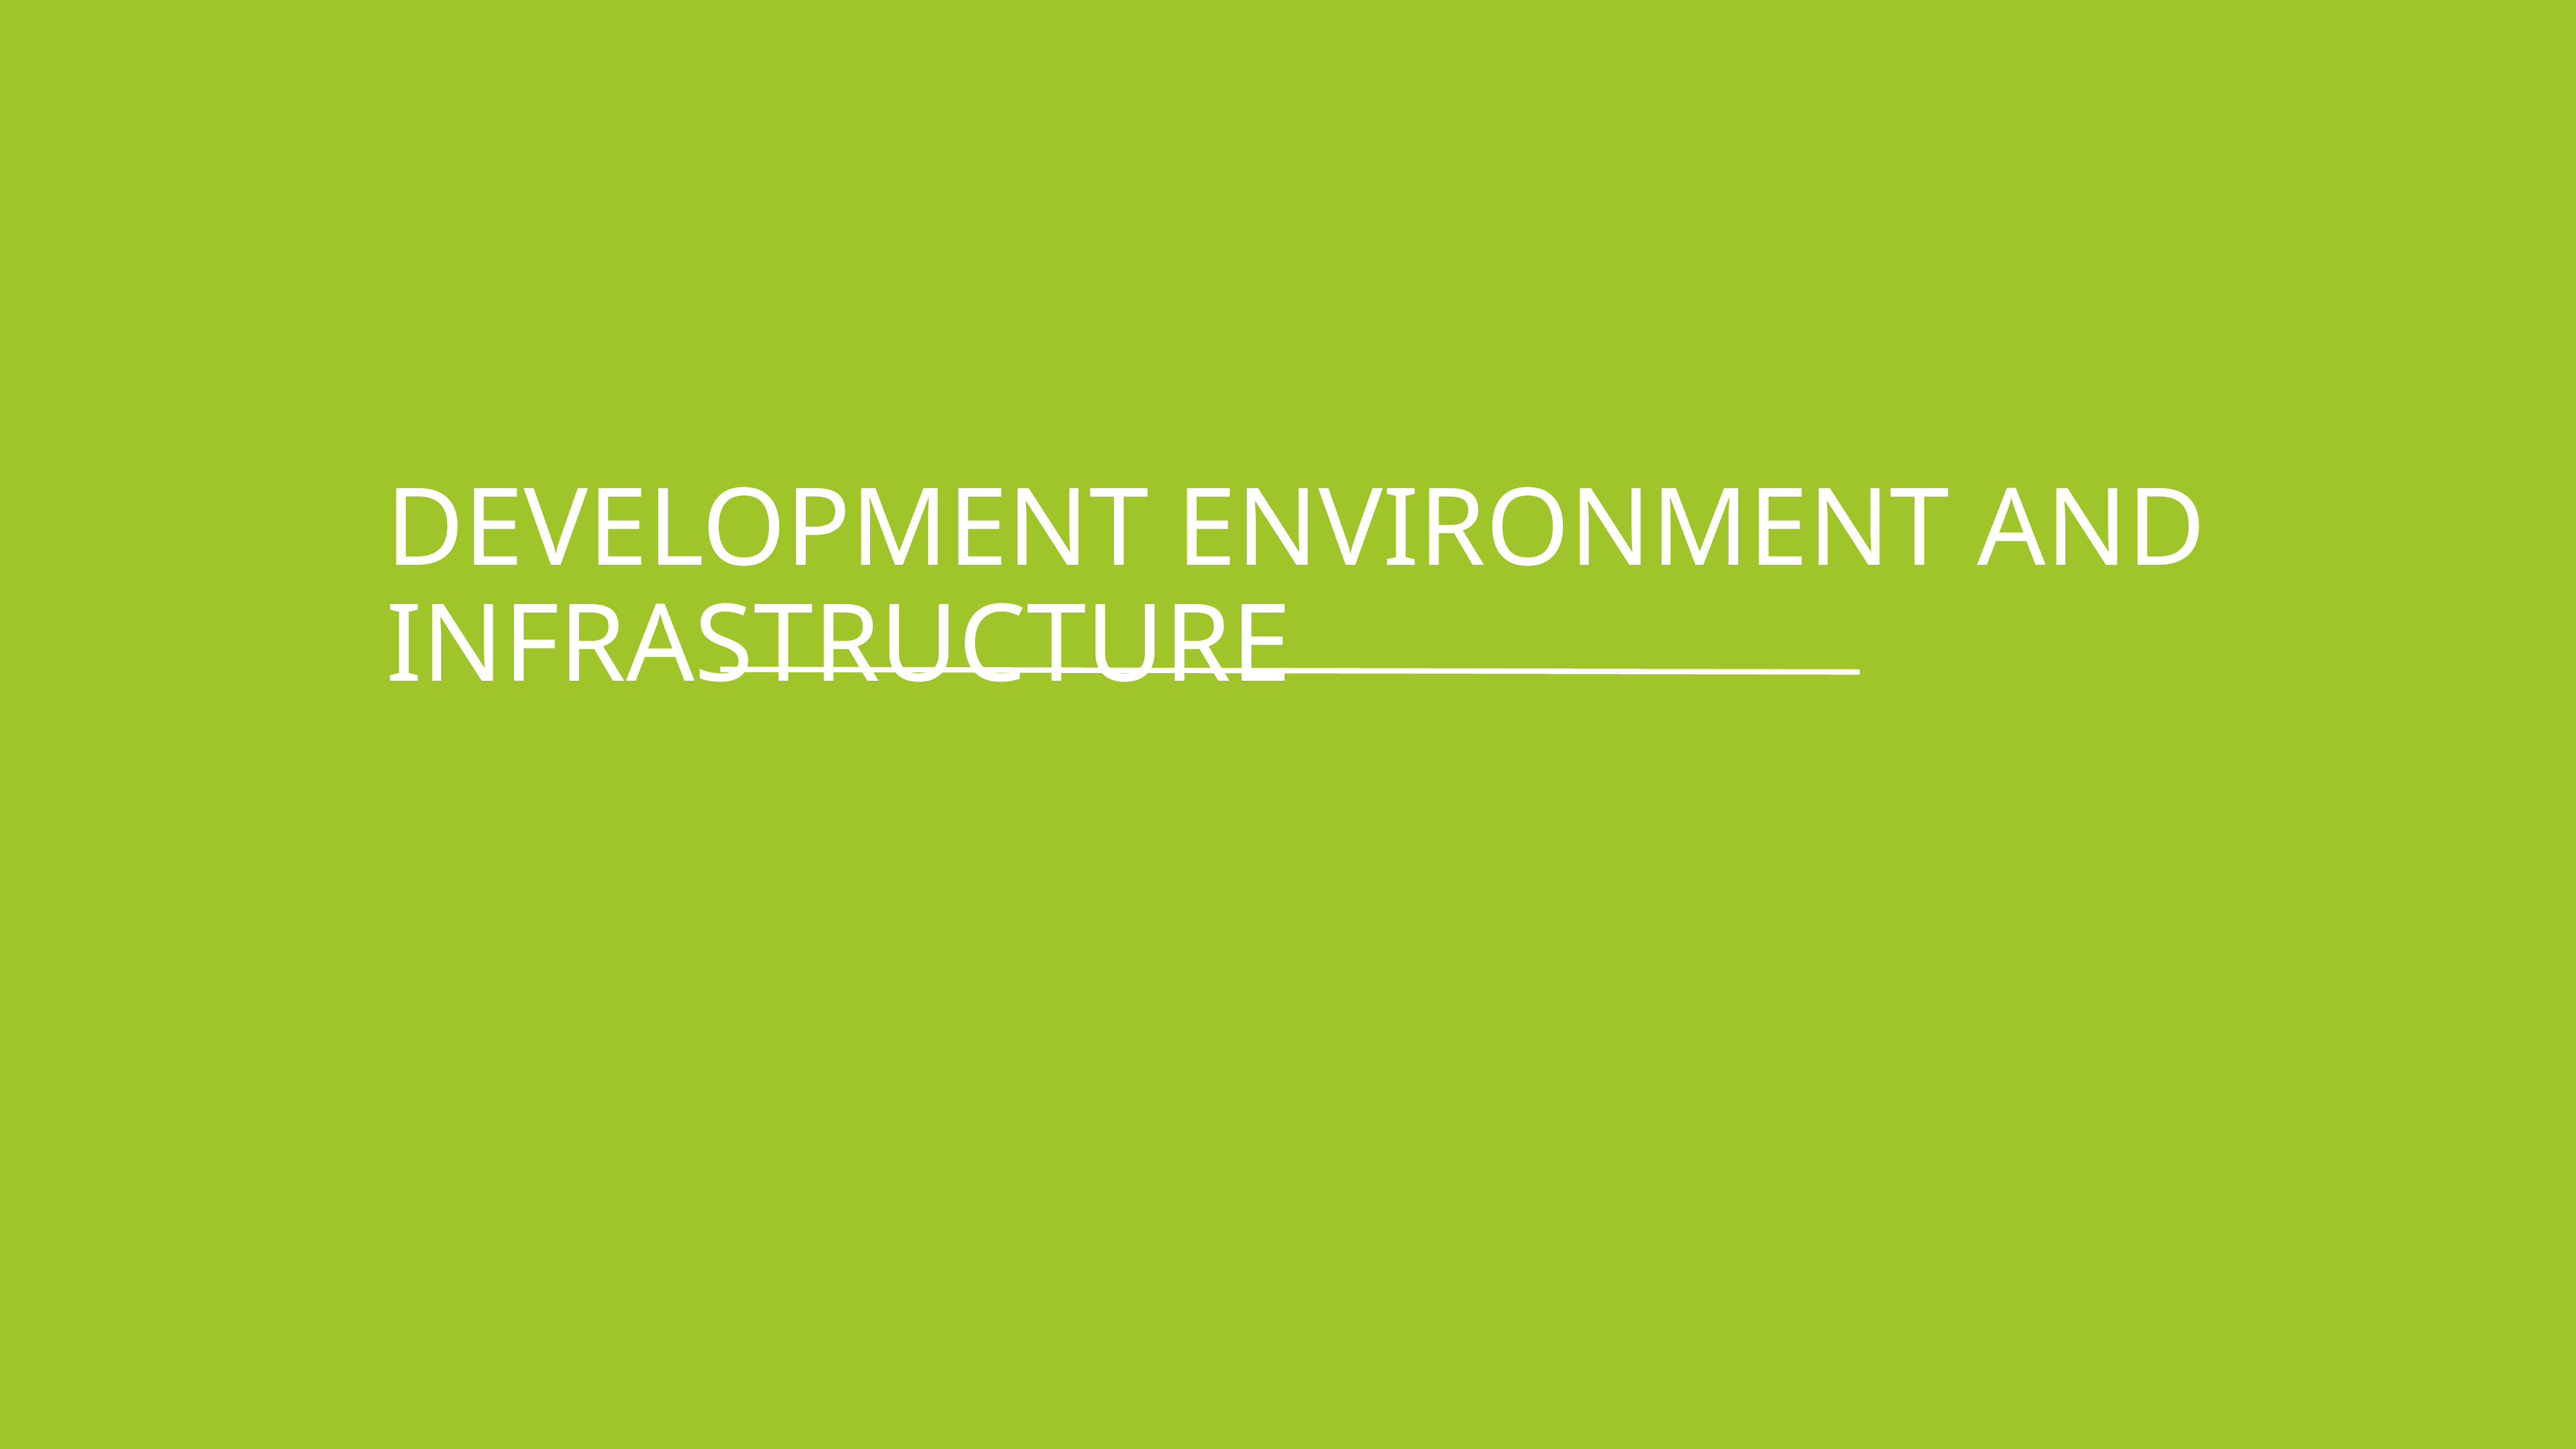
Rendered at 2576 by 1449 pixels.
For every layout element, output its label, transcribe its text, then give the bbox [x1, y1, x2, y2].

list DEVELOPMENT ENVIRONMENT AND INFRASTRUCTURE [0, 520, 2576, 657]
